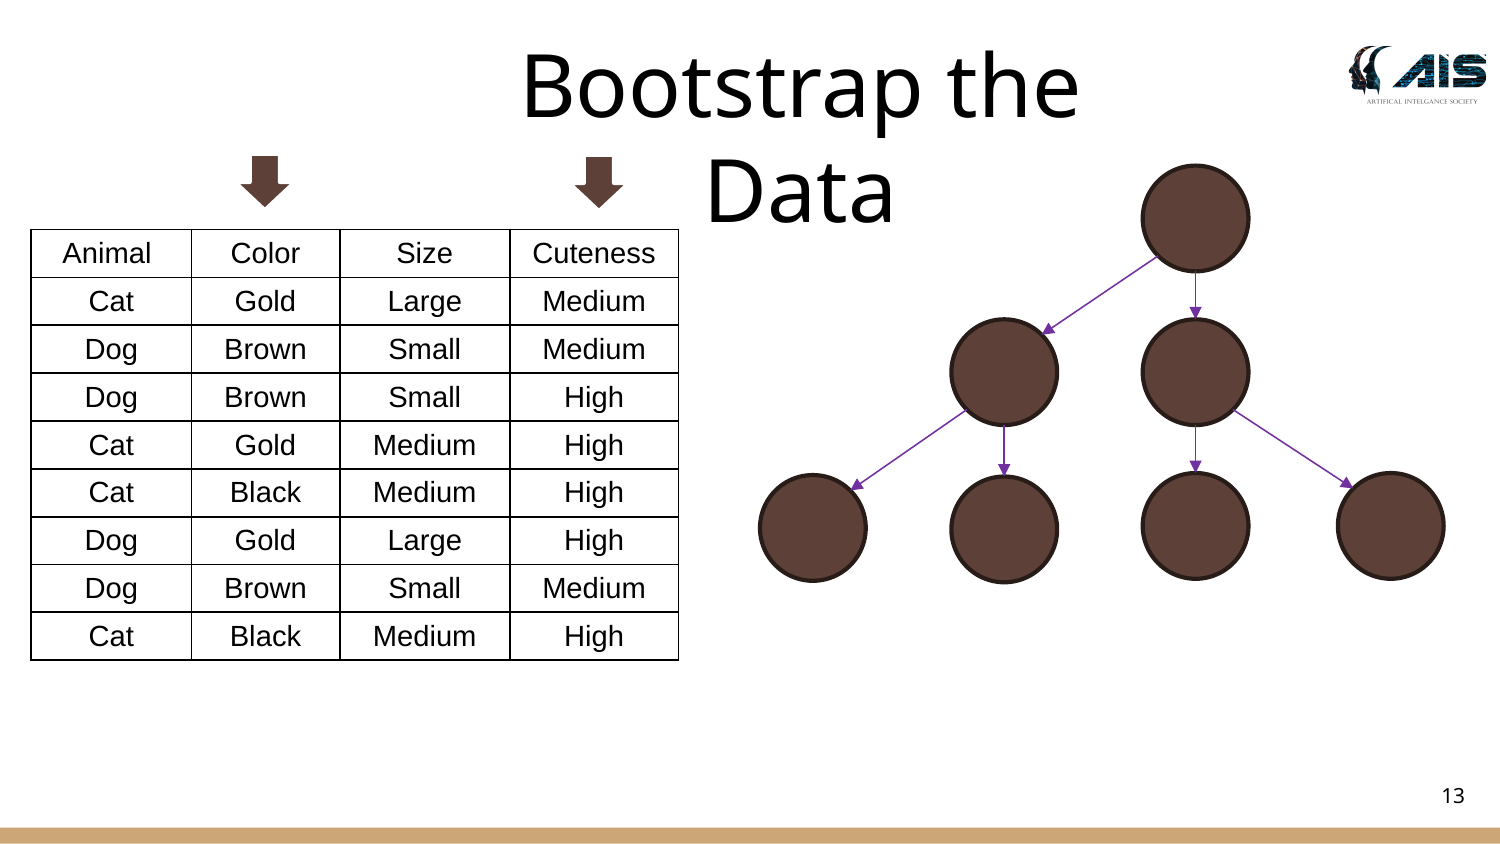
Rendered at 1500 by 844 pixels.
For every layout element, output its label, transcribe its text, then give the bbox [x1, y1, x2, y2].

table_cell Medium [511, 565, 678, 611]
table_cell Brown [192, 326, 339, 372]
table_cell High [511, 422, 678, 468]
table_cell Gold [192, 278, 339, 324]
text_box Bootstrap the Data [425, 22, 1176, 247]
table_cell Black [192, 613, 339, 659]
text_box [759, 165, 1444, 583]
table_header Size [341, 230, 509, 277]
table_cell High [511, 613, 678, 659]
picture [1347, 0, 1500, 153]
table_header Color [192, 230, 339, 277]
table_cell Medium [341, 470, 509, 516]
table_cell Brown [192, 374, 339, 420]
text_box [566, 152, 632, 213]
table_cell High [511, 518, 678, 564]
table_cell Dog [32, 565, 191, 611]
table_cell Cat [32, 470, 191, 516]
table_cell Medium [511, 326, 678, 372]
table_cell Medium [511, 278, 678, 324]
text_box [232, 151, 297, 212]
table_cell Dog [32, 326, 191, 372]
slide_number 13 [1389, 764, 1480, 830]
table_cell Gold [192, 422, 339, 468]
table_cell Large [341, 518, 509, 564]
table_cell Small [341, 565, 509, 611]
table_cell Small [341, 374, 509, 420]
table_cell Cat [32, 278, 191, 324]
table_header Animal [32, 230, 191, 277]
table_cell Black [192, 470, 339, 516]
table_cell Medium [341, 422, 509, 468]
table_cell Brown [192, 565, 339, 611]
table_cell High [511, 374, 678, 420]
table_cell High [511, 470, 678, 516]
table_cell Gold [192, 518, 339, 564]
table_cell Cat [32, 422, 191, 468]
table_header Cuteness [511, 247, 678, 277]
table_cell Medium [341, 613, 509, 659]
table_cell Small [341, 326, 509, 372]
table_cell Dog [32, 374, 191, 420]
table_cell Dog [32, 518, 191, 564]
table_cell Cat [32, 613, 191, 659]
table_cell Large [341, 278, 509, 324]
